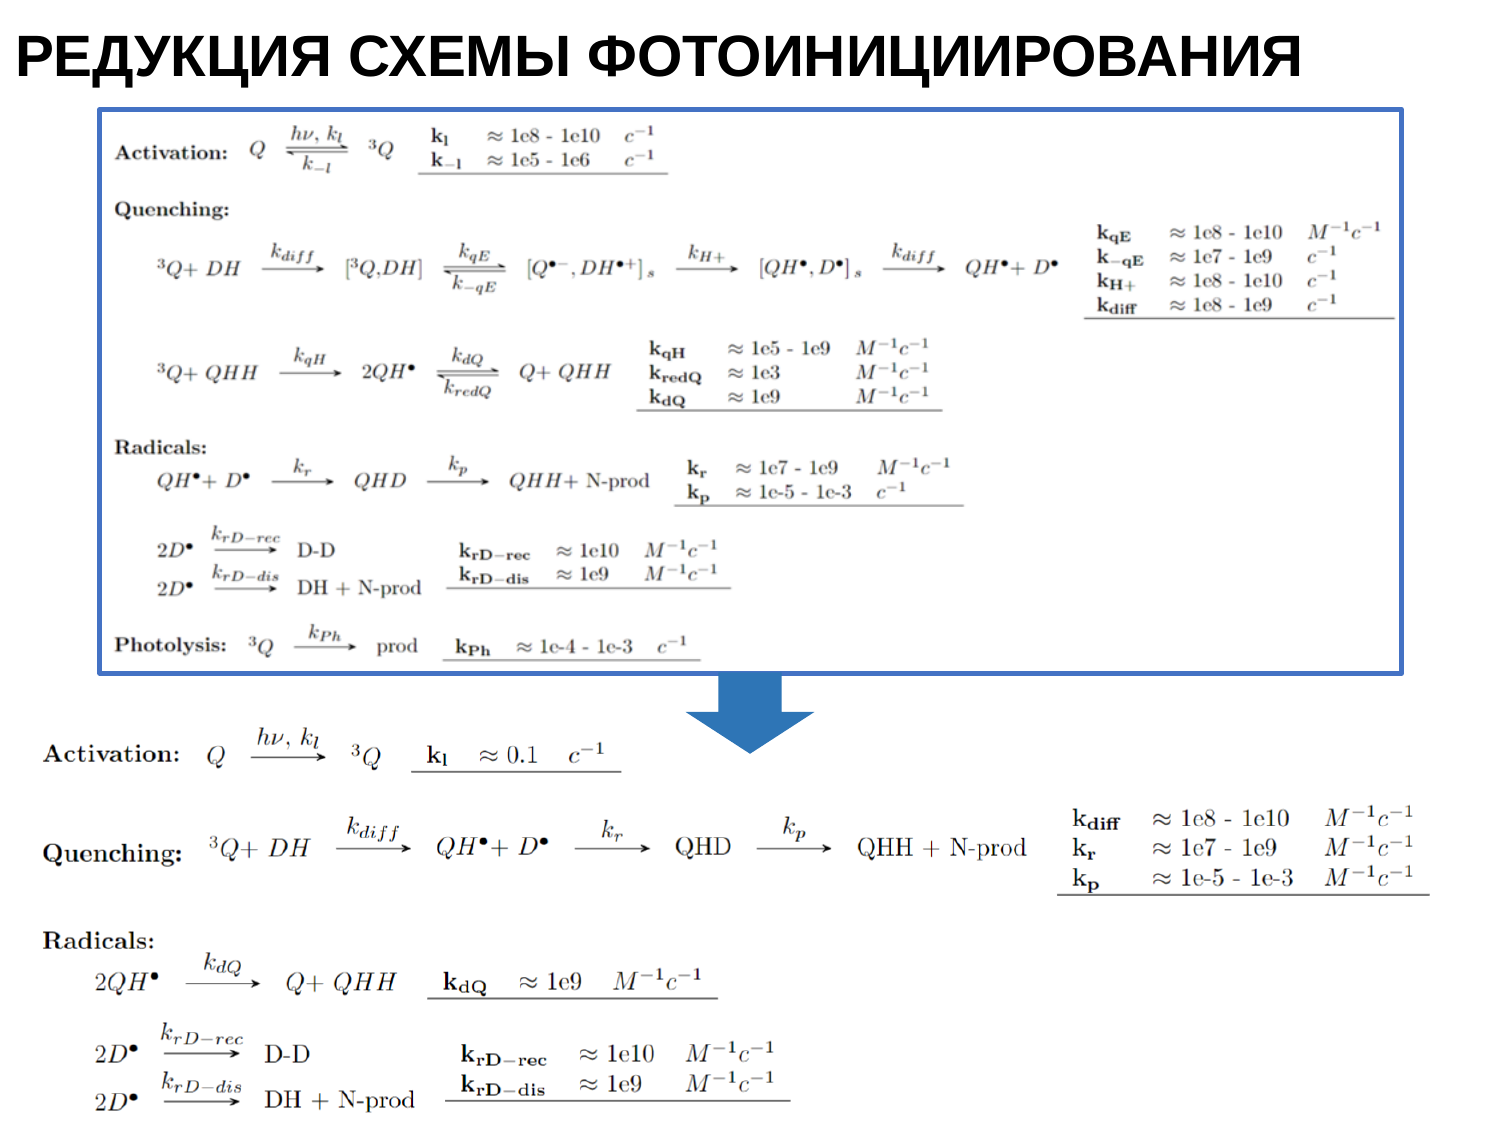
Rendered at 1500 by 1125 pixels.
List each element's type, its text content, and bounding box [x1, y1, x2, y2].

picture [31, 716, 1439, 1118]
title Редукция схемы фотоинициирования [0, 0, 1500, 115]
text_box [685, 672, 815, 716]
picture [102, 111, 1400, 672]
